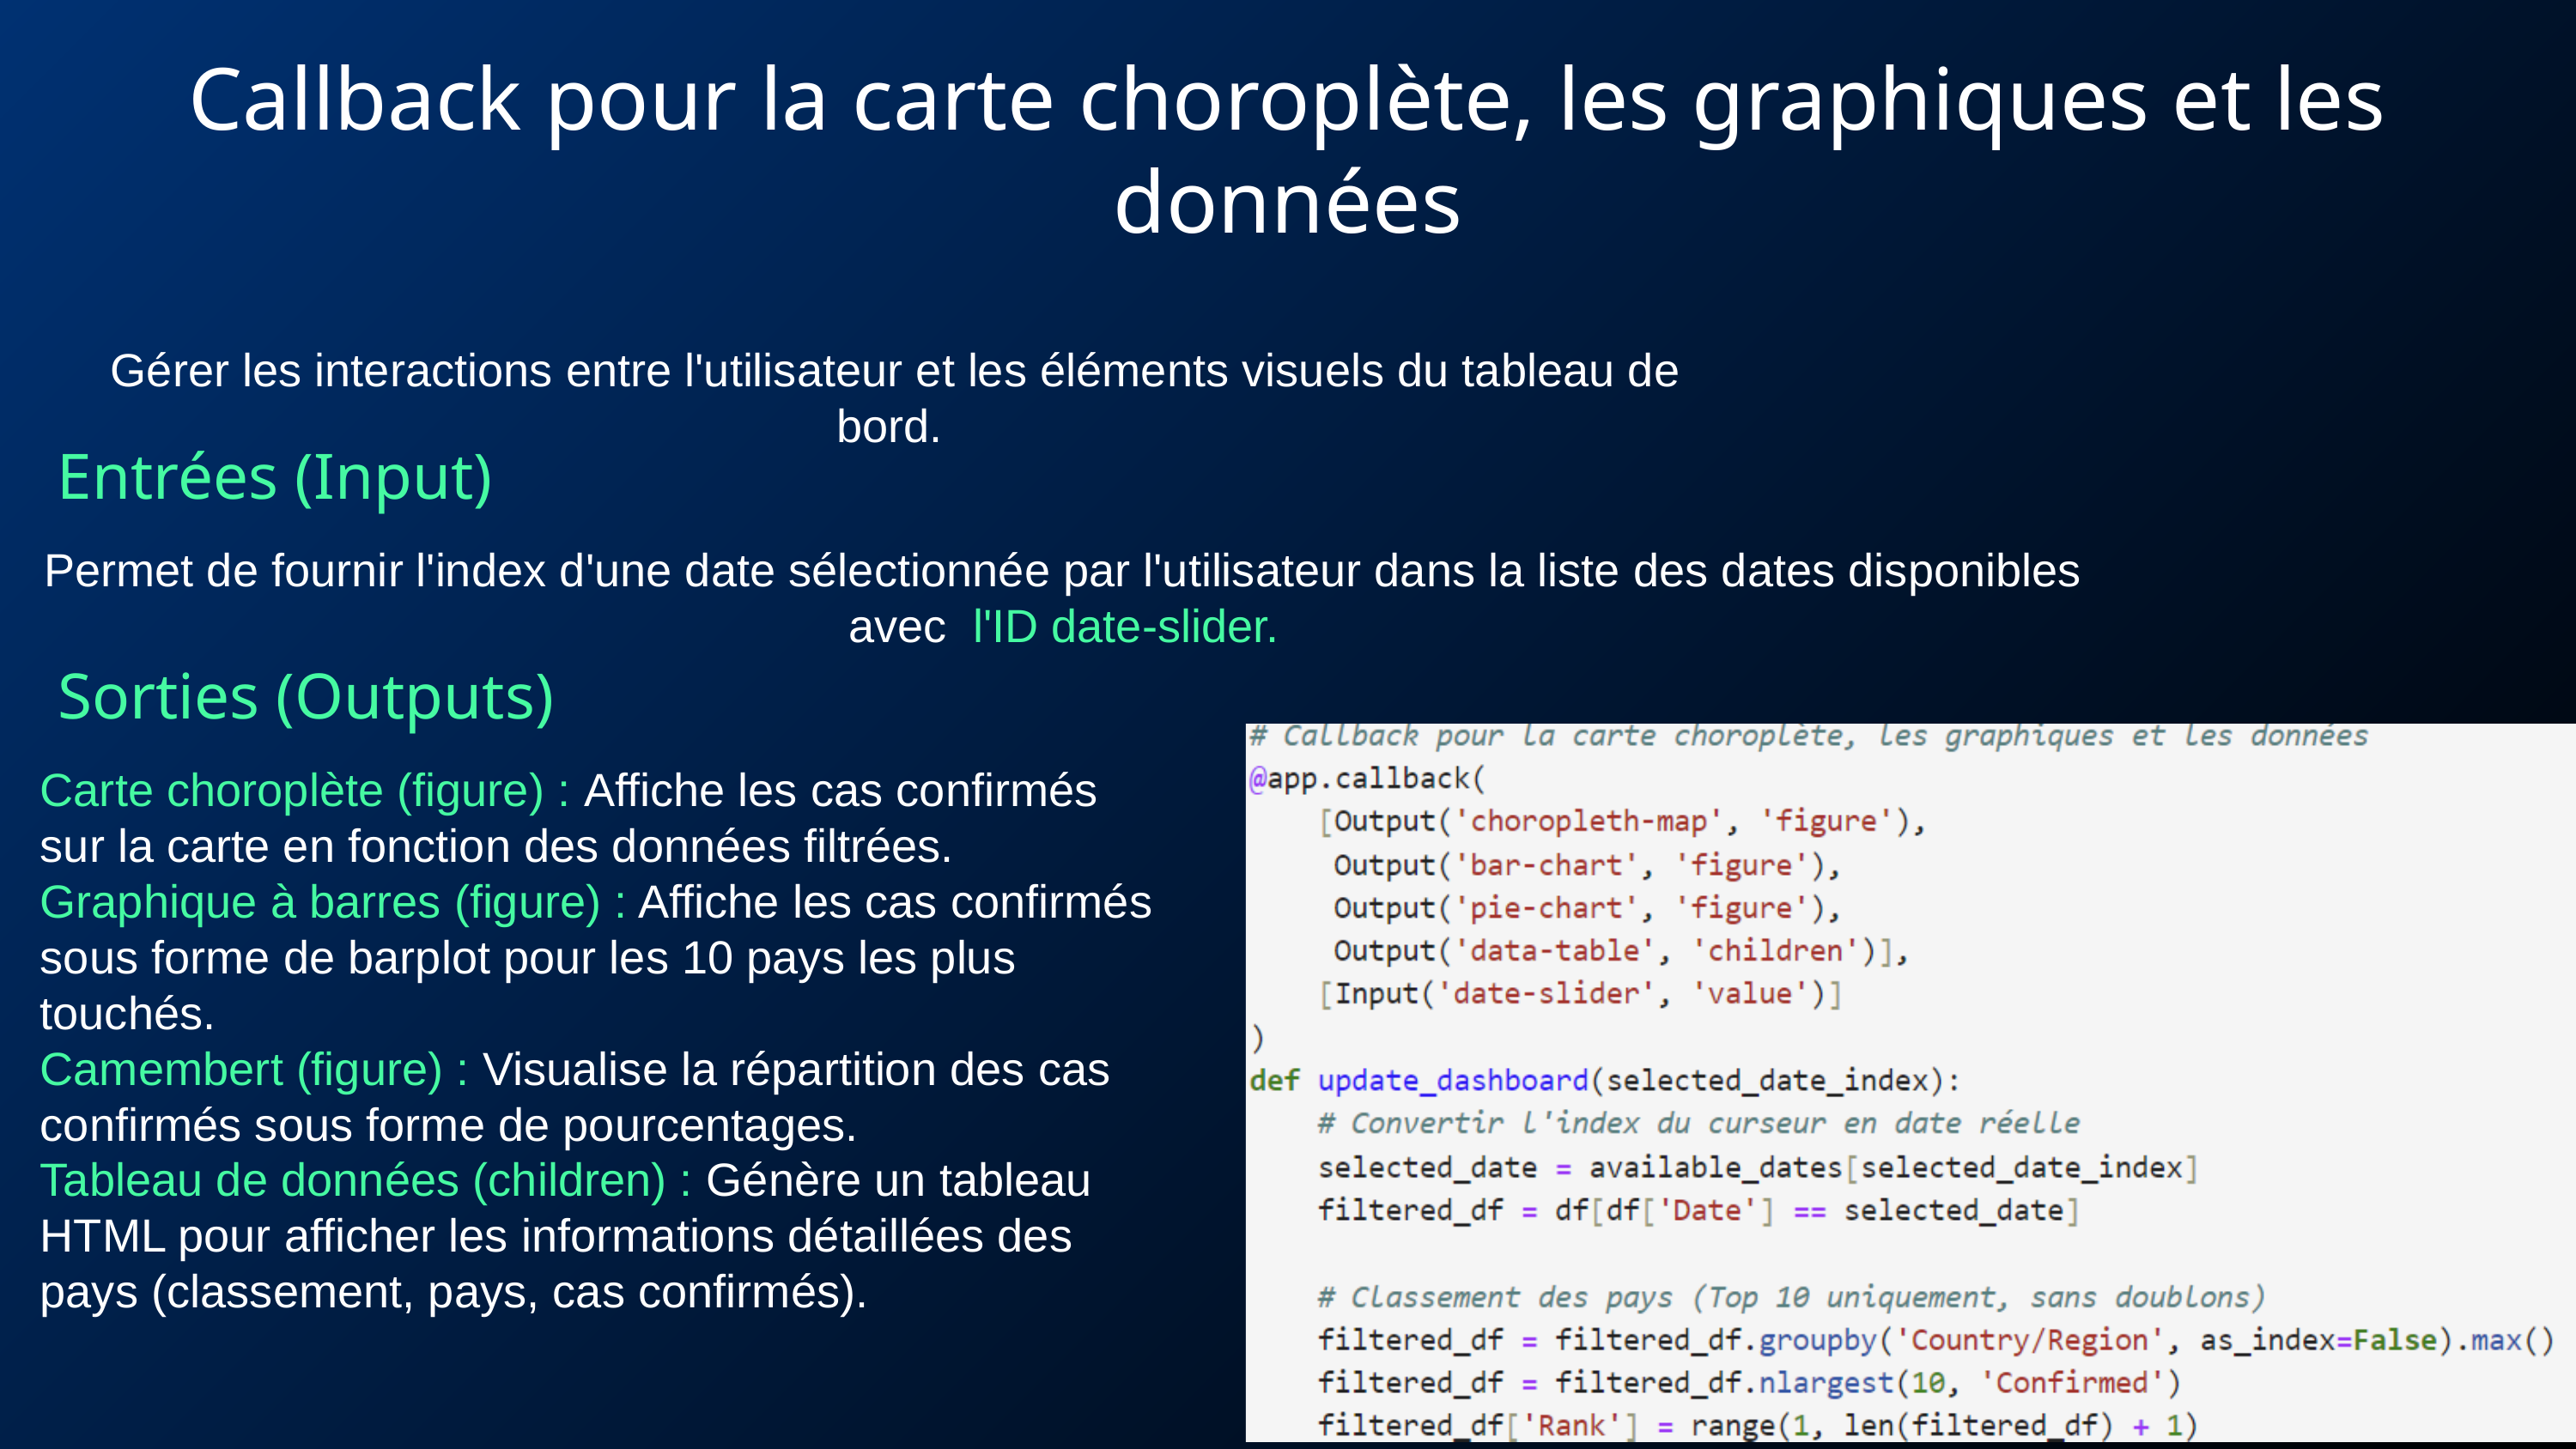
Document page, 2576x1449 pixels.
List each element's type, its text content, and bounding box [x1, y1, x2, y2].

text_box Permet de fournir l'index d'une date sélectionnée par l'utilisateur dans la liste des dates disponibles avec l'ID date-slider. [0, 539, 2129, 652]
text_box Entrées (Input) [39, 436, 510, 512]
text_box Callback pour la carte choroplète, les graphiques et les données [144, 44, 2432, 251]
text_box Gérer les interactions entre l'utilisateur et les éléments visuels du tableau de bord. [39, 340, 1740, 452]
text_box Carte choroplète (figure) : Affiche les cas confirmés sur la carte en fonction des données filtrées. Graphique à barres (figure) : Affiche les cas confirmés sous forme de barplot pour les 10 pays les plus touchés. Camembert (figure) : Visualise la répartition des cas confirmés sous forme de pourcentages. Tableau de données (children) : Génère un tableau HTML pour afficher les informations détaillées des pays (classement, pays, cas confirmés). [39, 760, 1165, 1429]
text_box [1245, 724, 2576, 1442]
text_box Sorties (Outputs) [39, 656, 573, 732]
